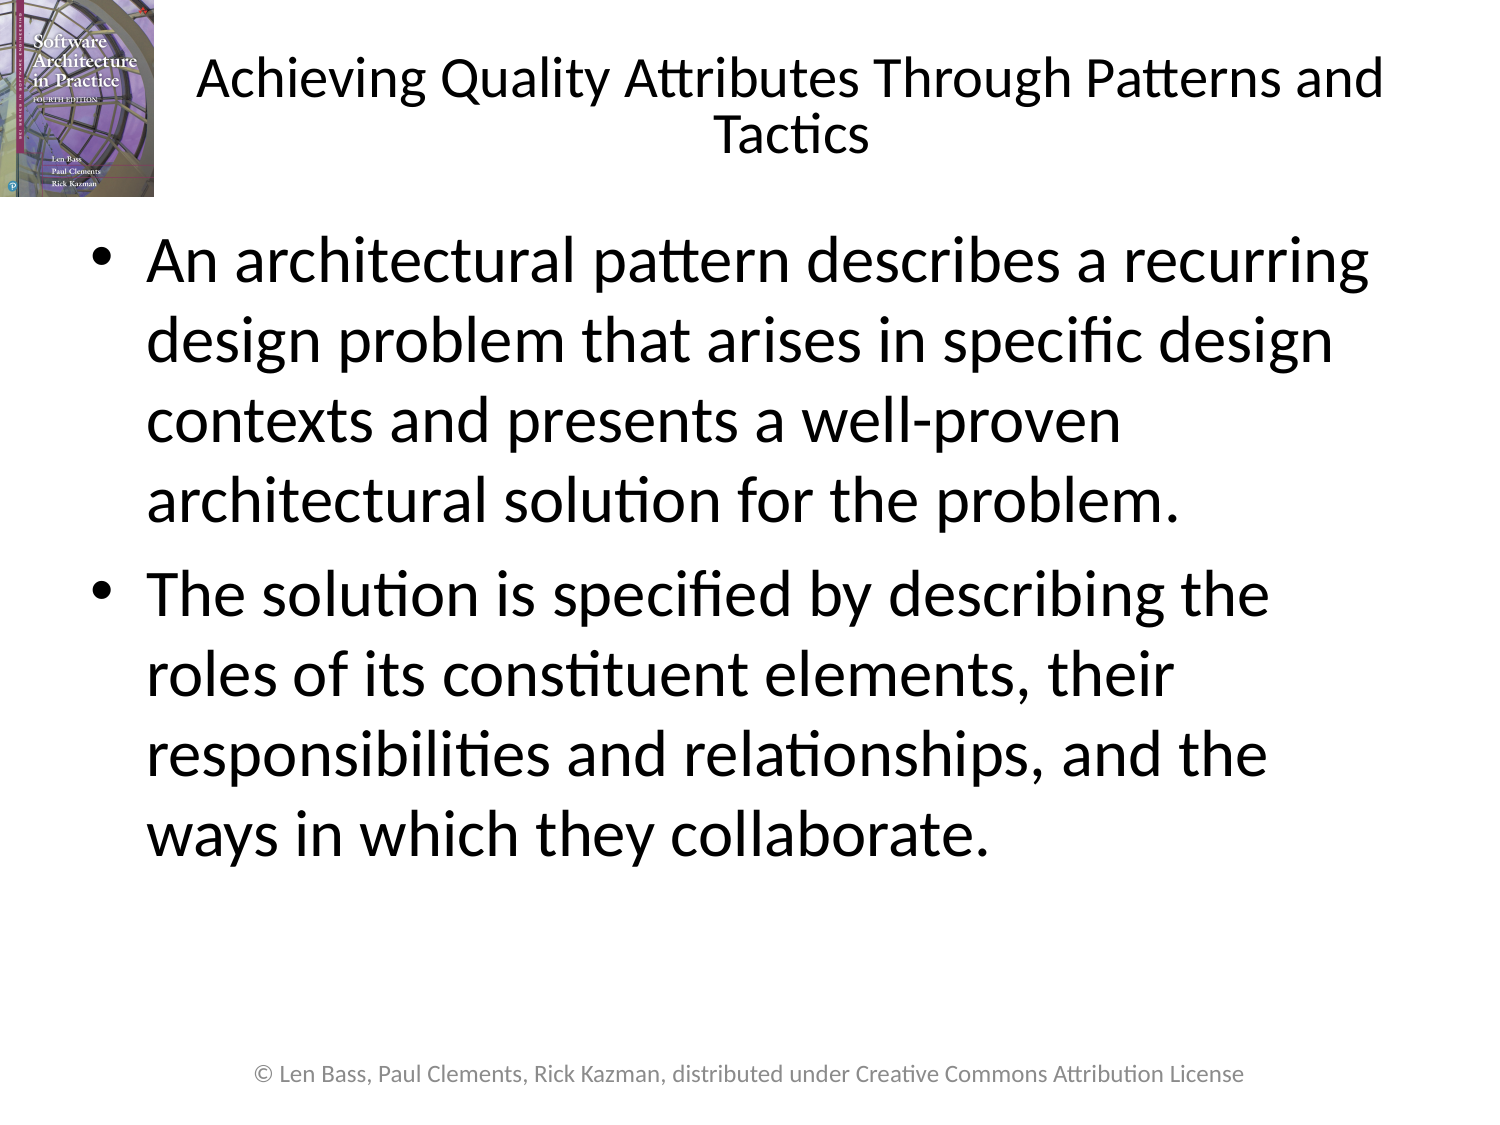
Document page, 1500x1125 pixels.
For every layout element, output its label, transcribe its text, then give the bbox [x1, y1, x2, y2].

list An architectural pattern describes a recurring design problem that arises in specific design contexts and presents a well-proven architectural solution for the problem. The solution is specified by describing the roles of its constituent elements, their responsibilities and relationships, and the ways in which they collaborate. [75, 208, 1425, 988]
footer © Len Bass, Paul Clements, Rick Kazman, distributed under Creative Commons Attribution License [230, 1042, 1270, 1103]
title Achieving Quality Attributes Through Patterns and Tactics [159, 45, 1425, 173]
picture [0, 0, 154, 197]
